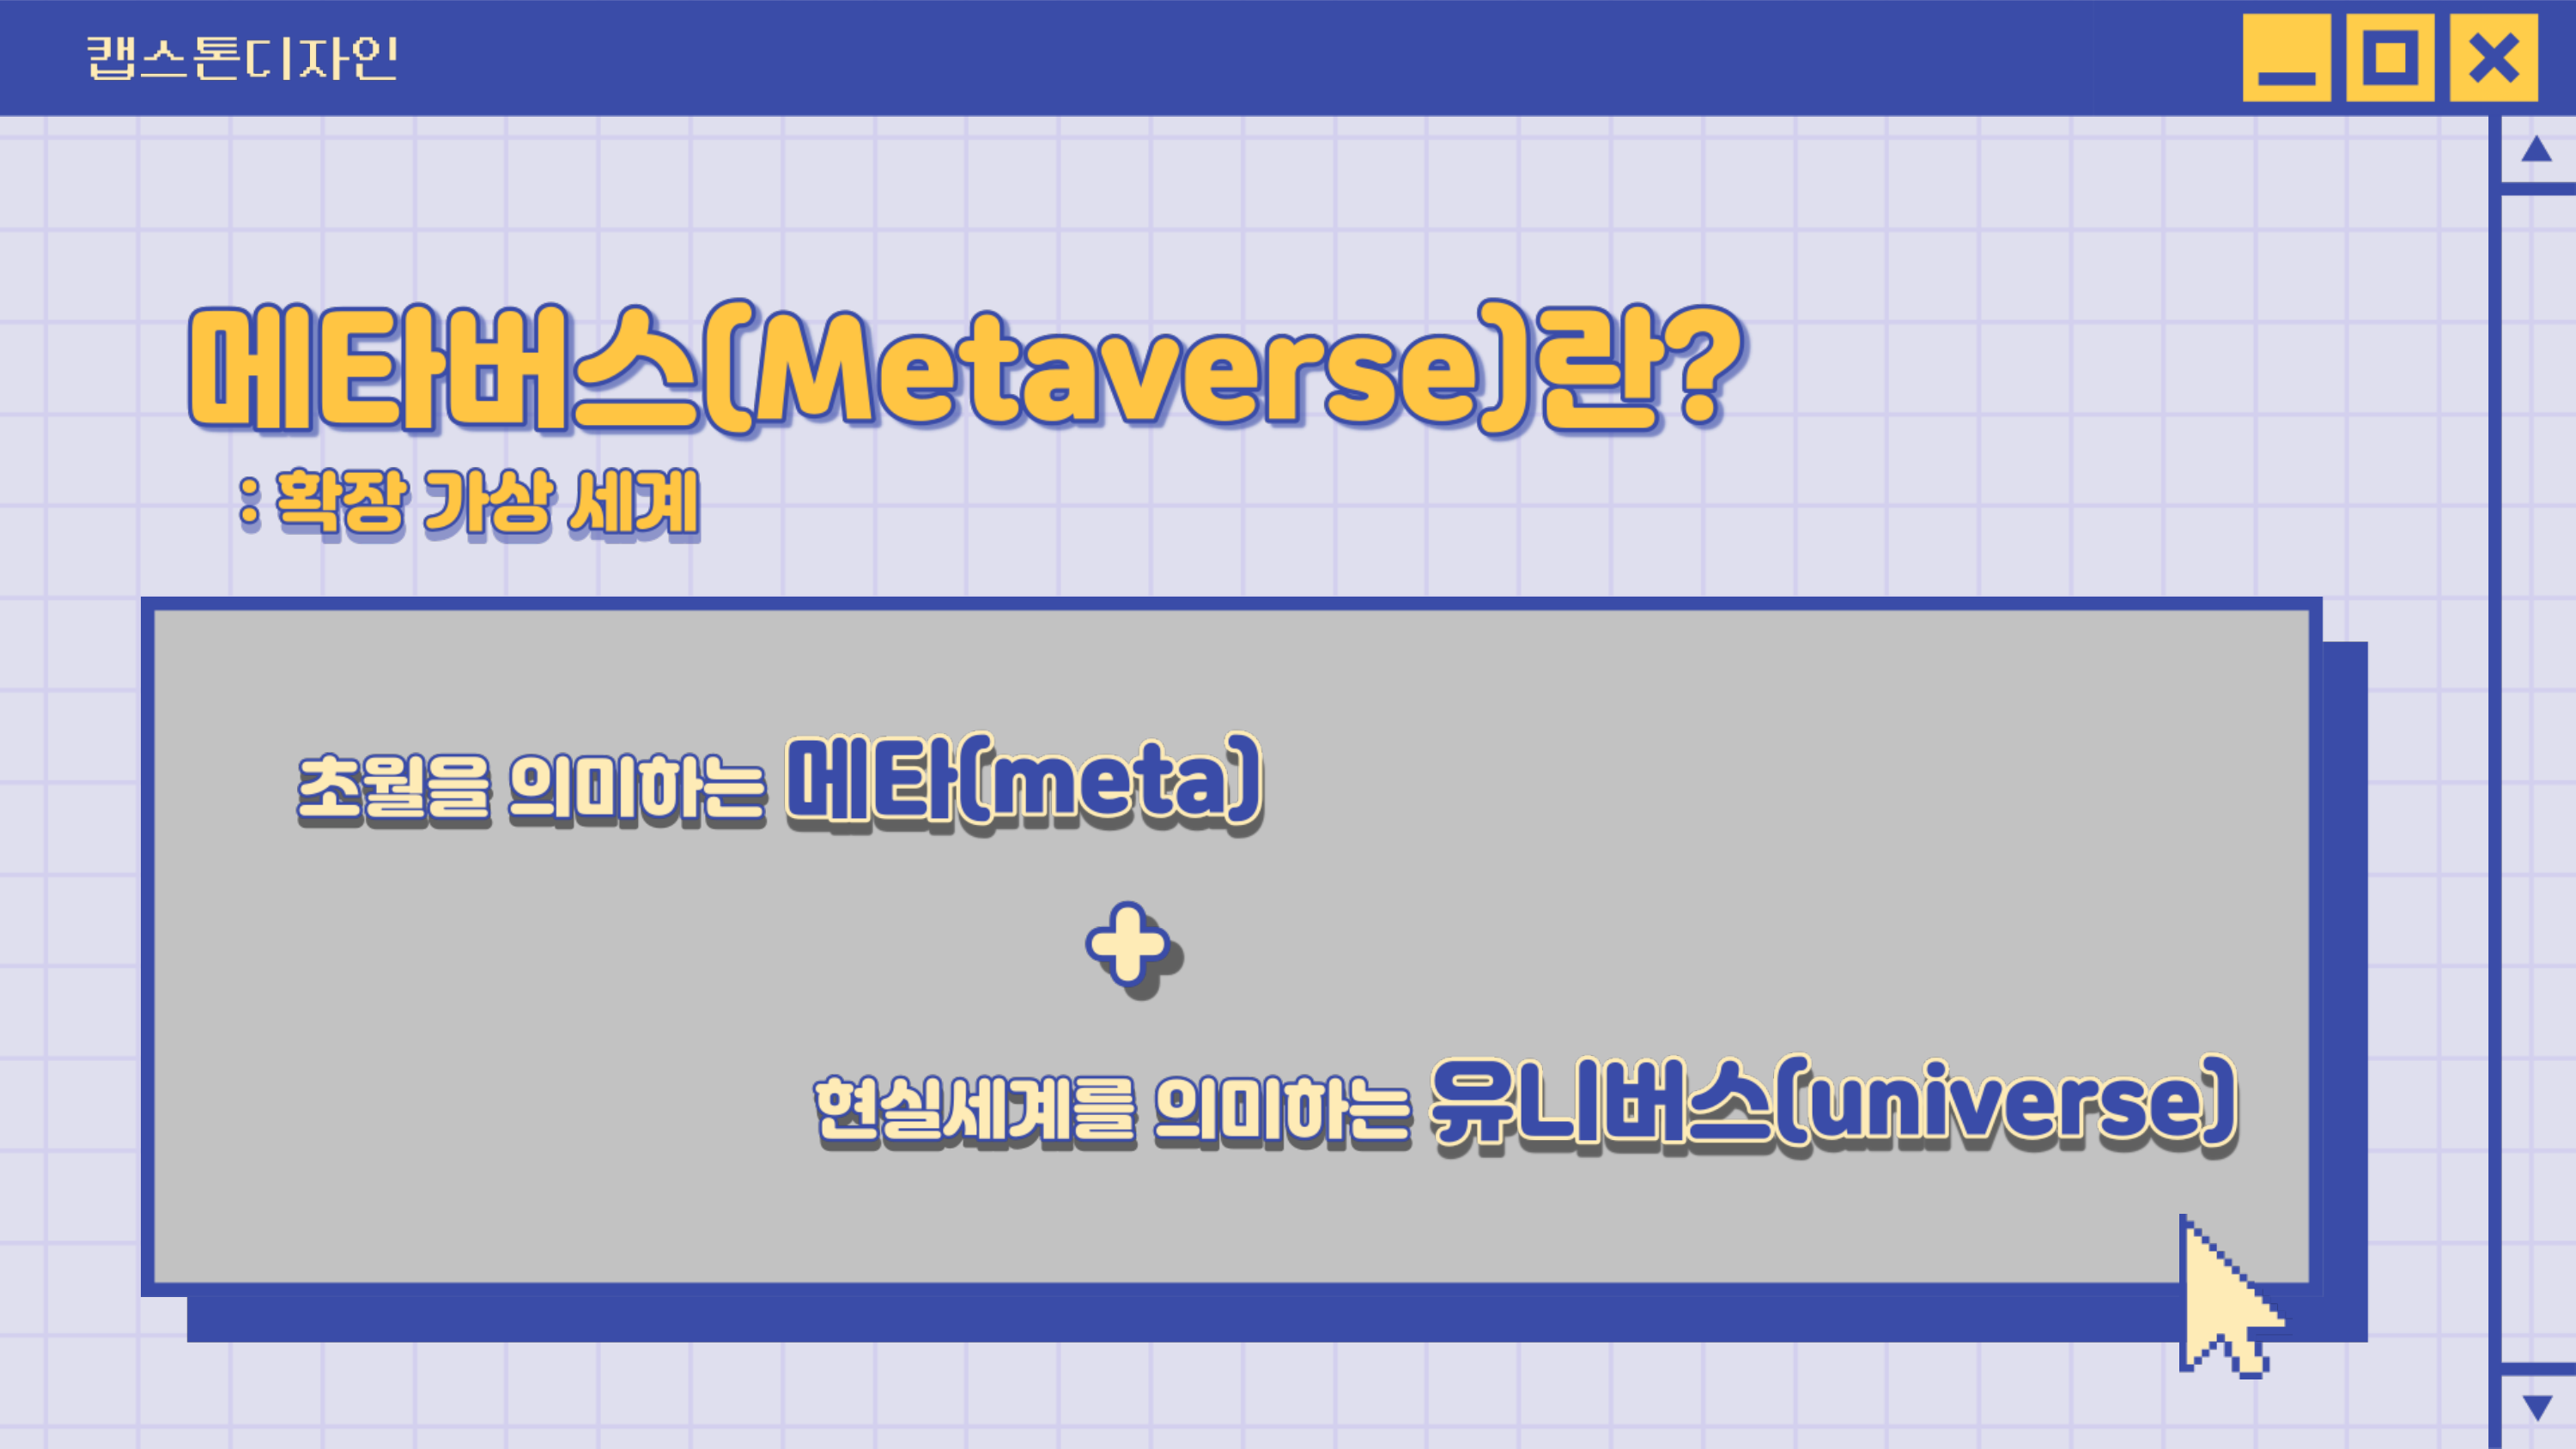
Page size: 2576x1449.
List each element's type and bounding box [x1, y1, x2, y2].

picture [0, 130, 2536, 1449]
text_box [0, 0, 2576, 118]
text_box [0, 127, 2482, 939]
text_box [2488, 127, 2576, 1449]
text_box [0, 914, 711, 1449]
picture [76, 12, 427, 119]
text_box [1619, 597, 2325, 939]
text_box [141, 914, 711, 1298]
